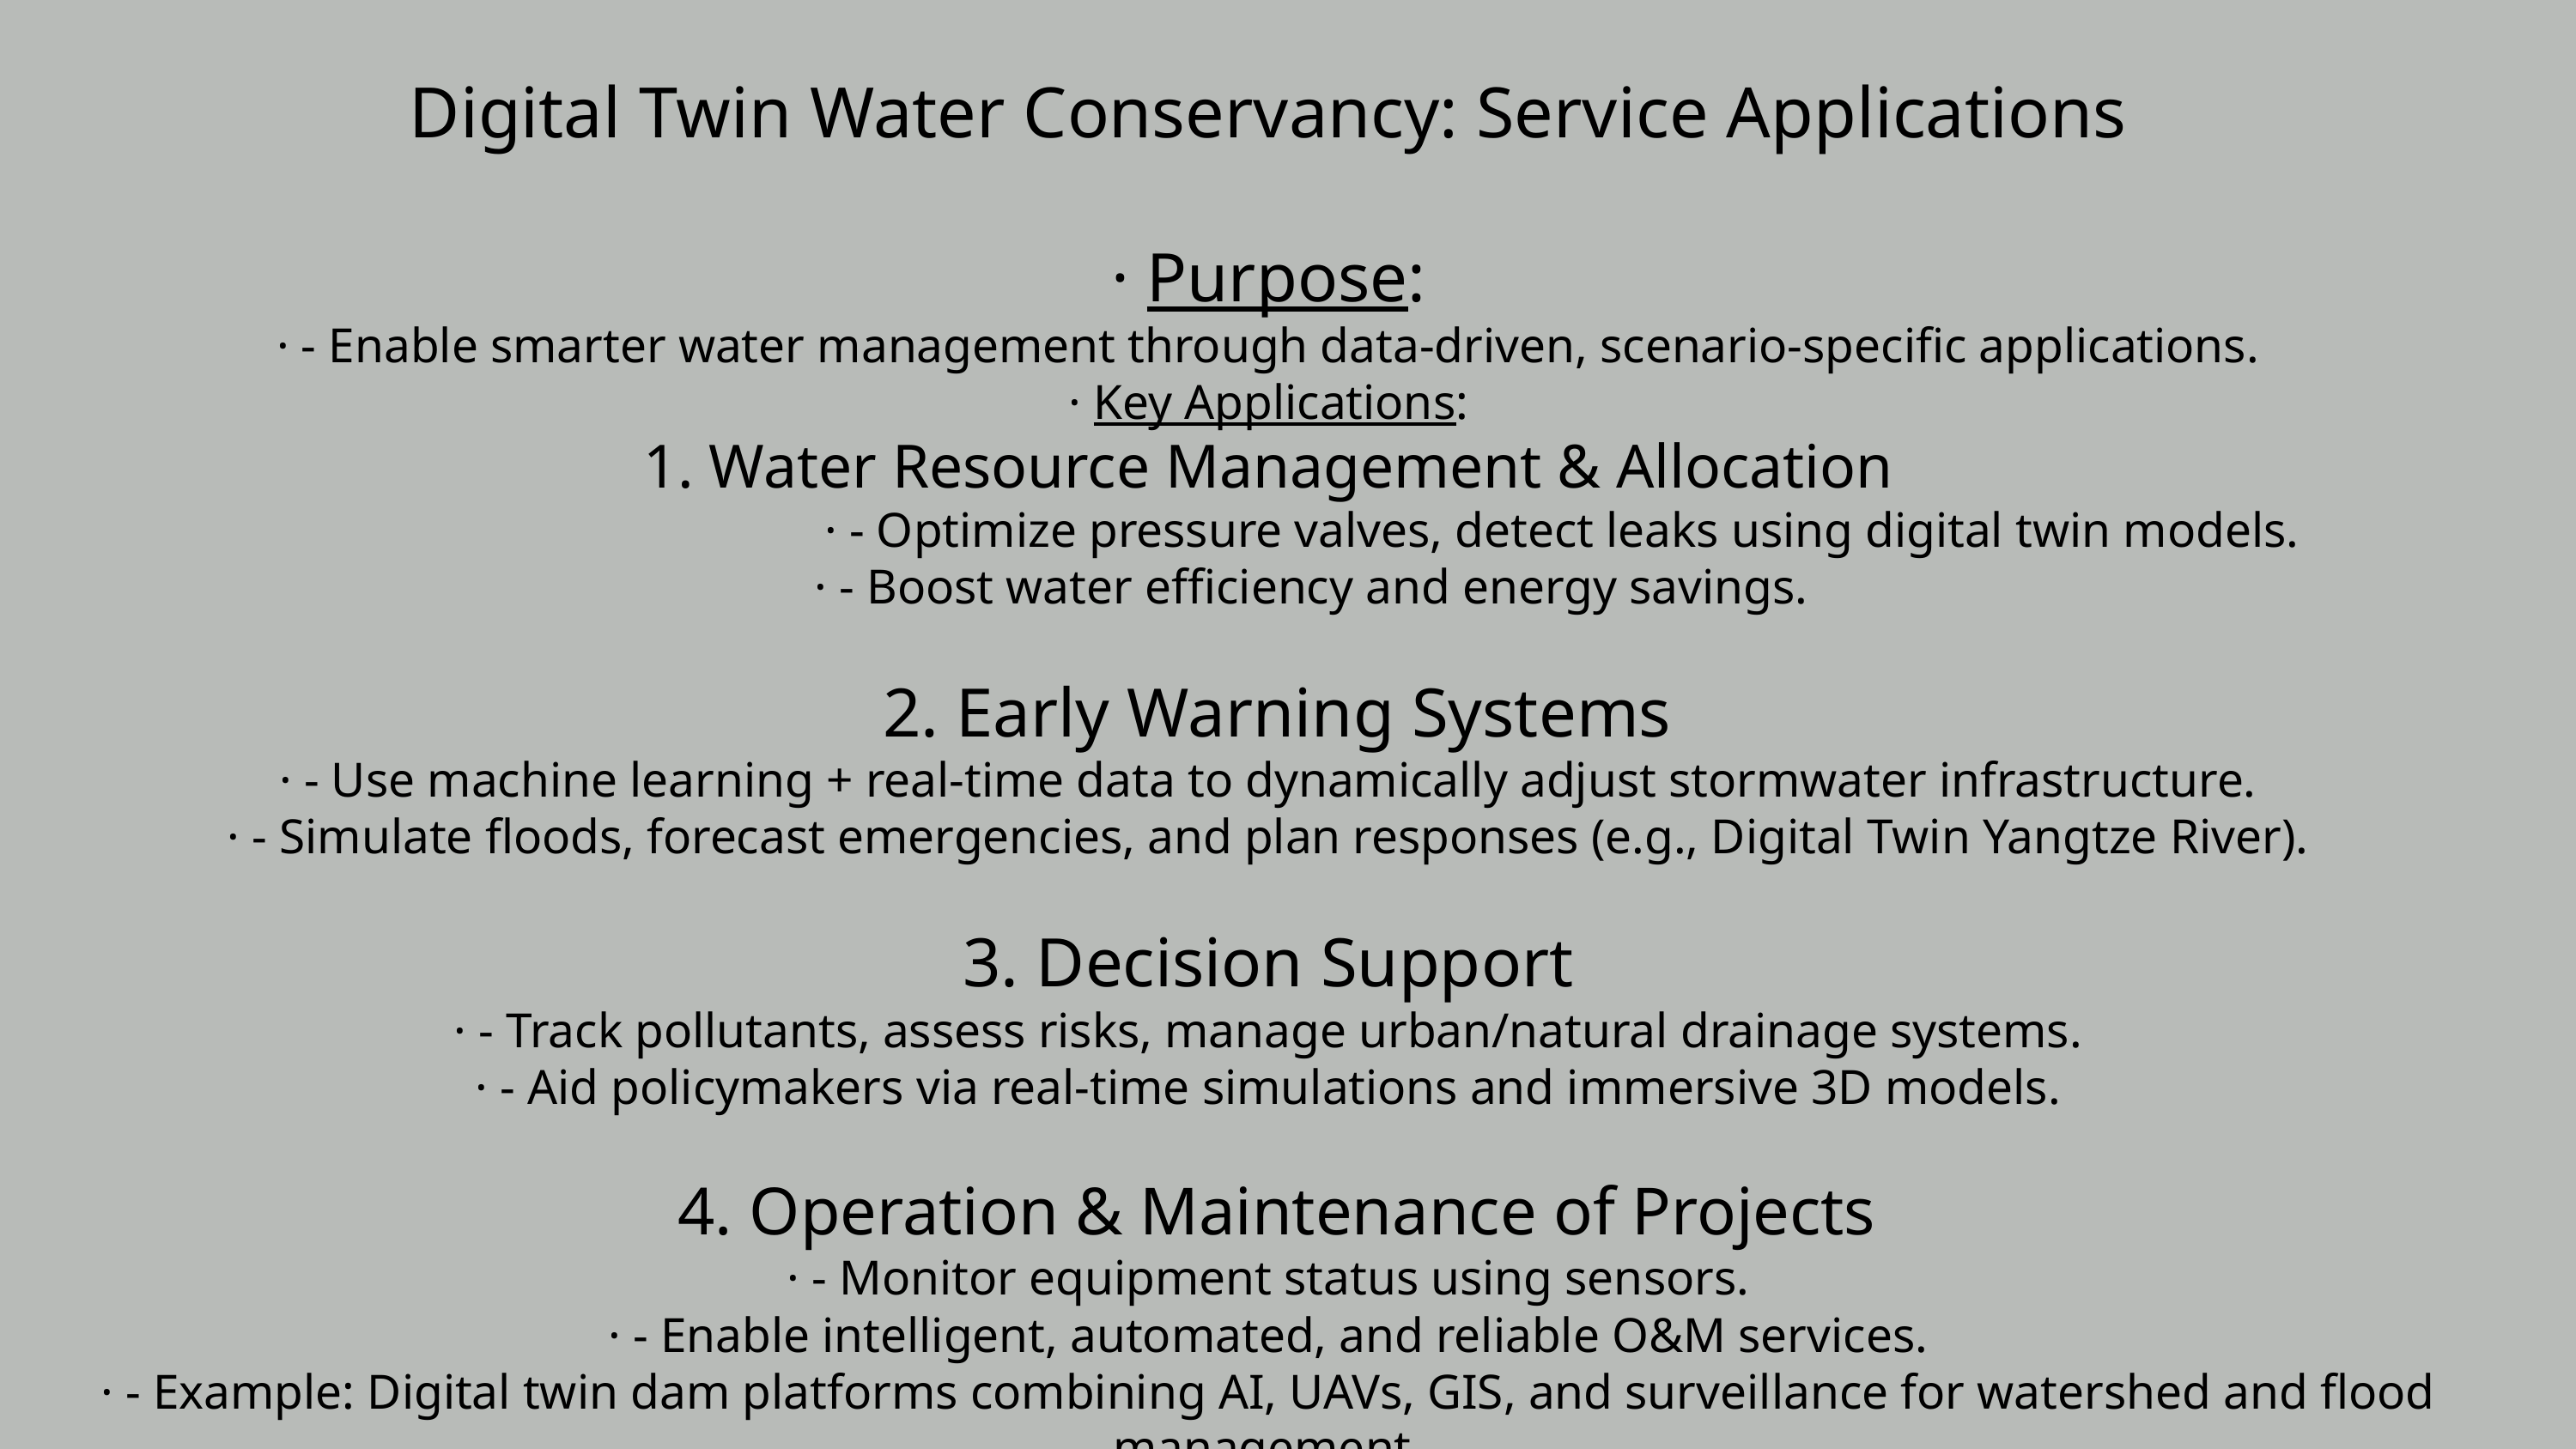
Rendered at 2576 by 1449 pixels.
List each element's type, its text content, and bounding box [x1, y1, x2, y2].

text_box Digital Twin Water Conservancy: Service Applications · Purpose: · - Enable smarter water management through data-driven, scenario-specific applications. · Key Applications: 1. Water Resource Management & Allocation · - Optimize pressure valves, detect leaks using digital twin models. · - Boost water efficiency and energy savings. 2. Early Warning Systems · - Use machine learning + real-time data to dynamically adjust stormwater infrastructure. · - Simulate floods, forecast emergencies, and plan responses (e.g., Digital Twin Yangtze River). 3. Decision Support · - Track pollutants, assess risks, manage urban/natural drainage systems. · - Aid policymakers via real-time simulations and immersive 3D models. 4. Operation & Maintenance of Projects · - Monitor equipment status using sensors. · - Enable intelligent, automated, and reliable O&M services. · - Example: Digital twin dam platforms combining AI, UAVs, GIS, and surveillance for watershed and flood management. [0, 68, 2576, 1449]
